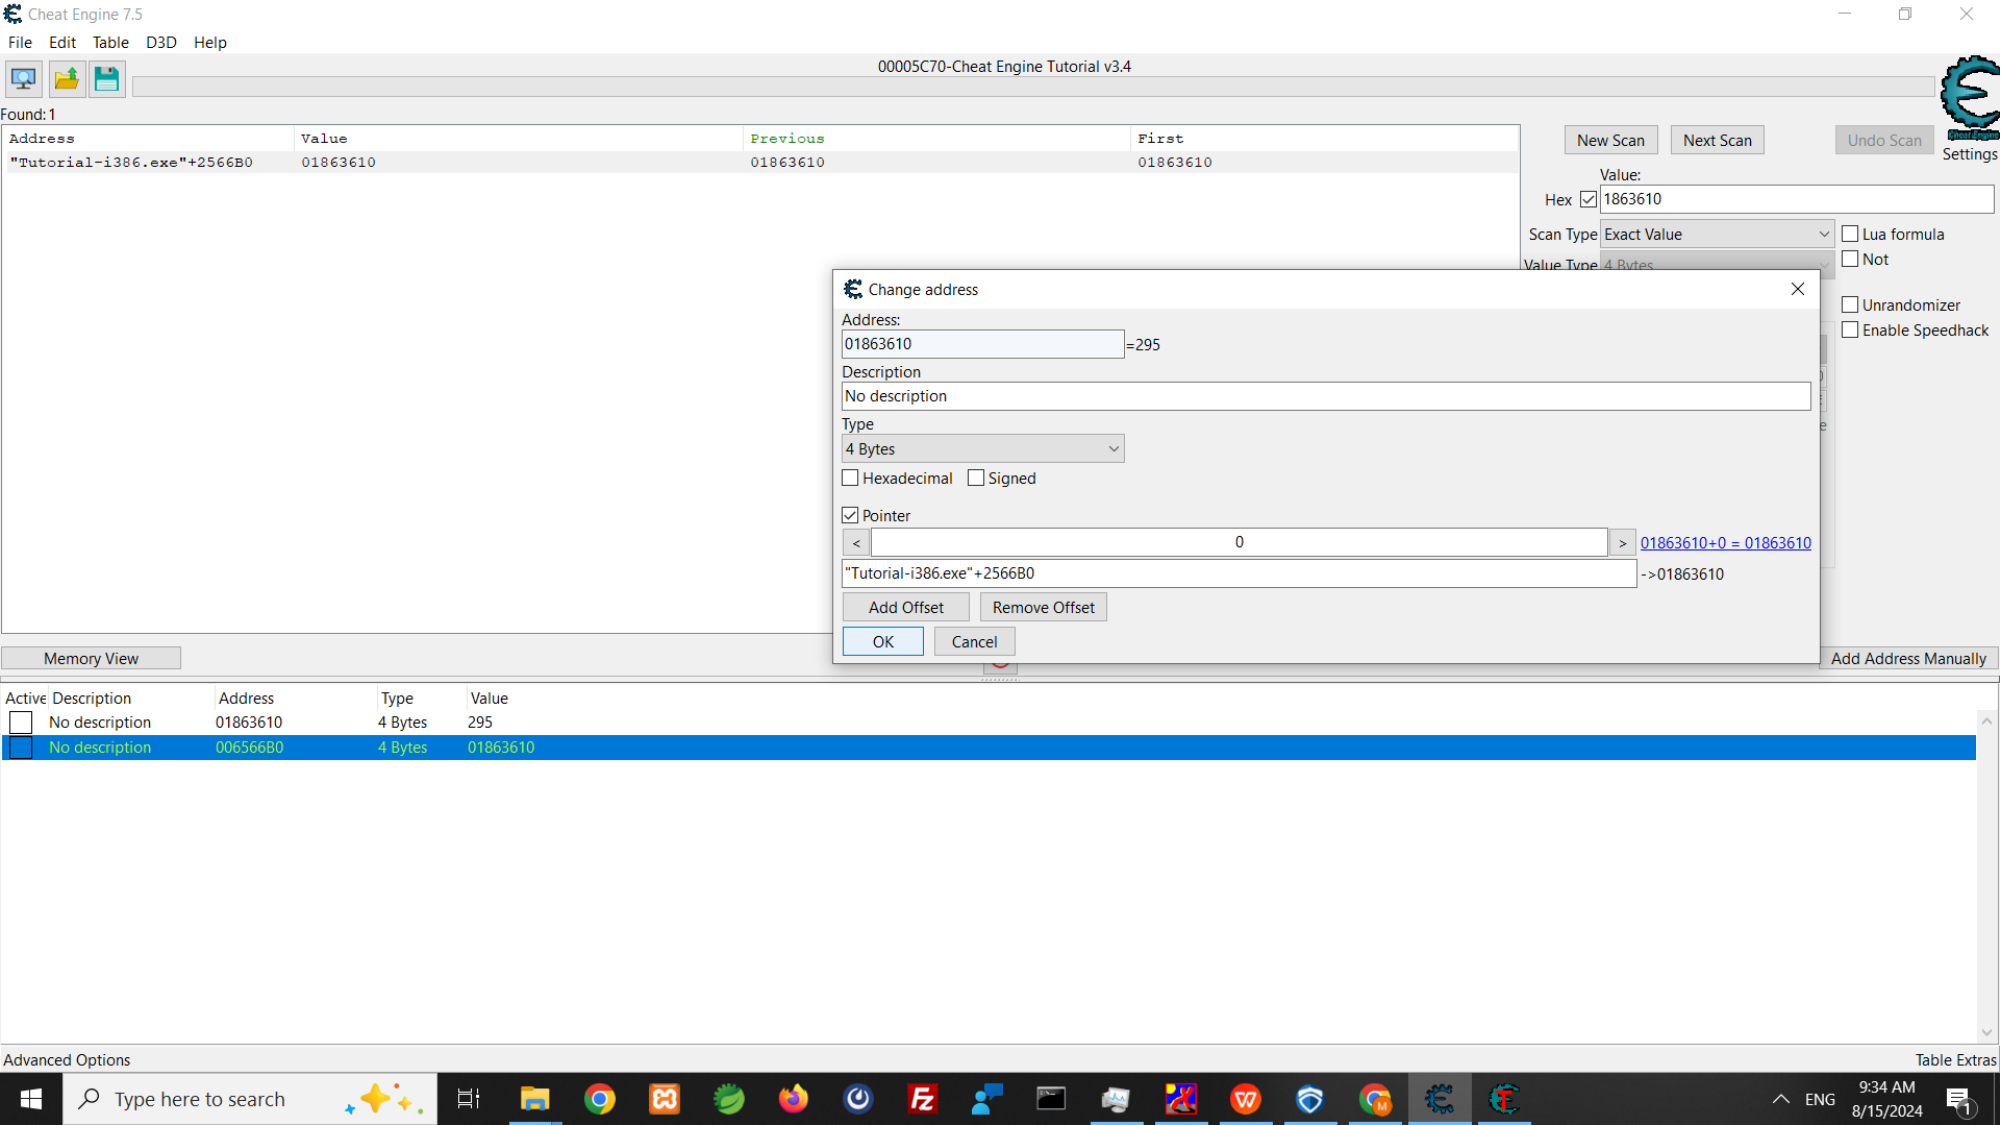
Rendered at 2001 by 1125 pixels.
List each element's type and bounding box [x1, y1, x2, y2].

list [0, 0, 2000, 1125]
